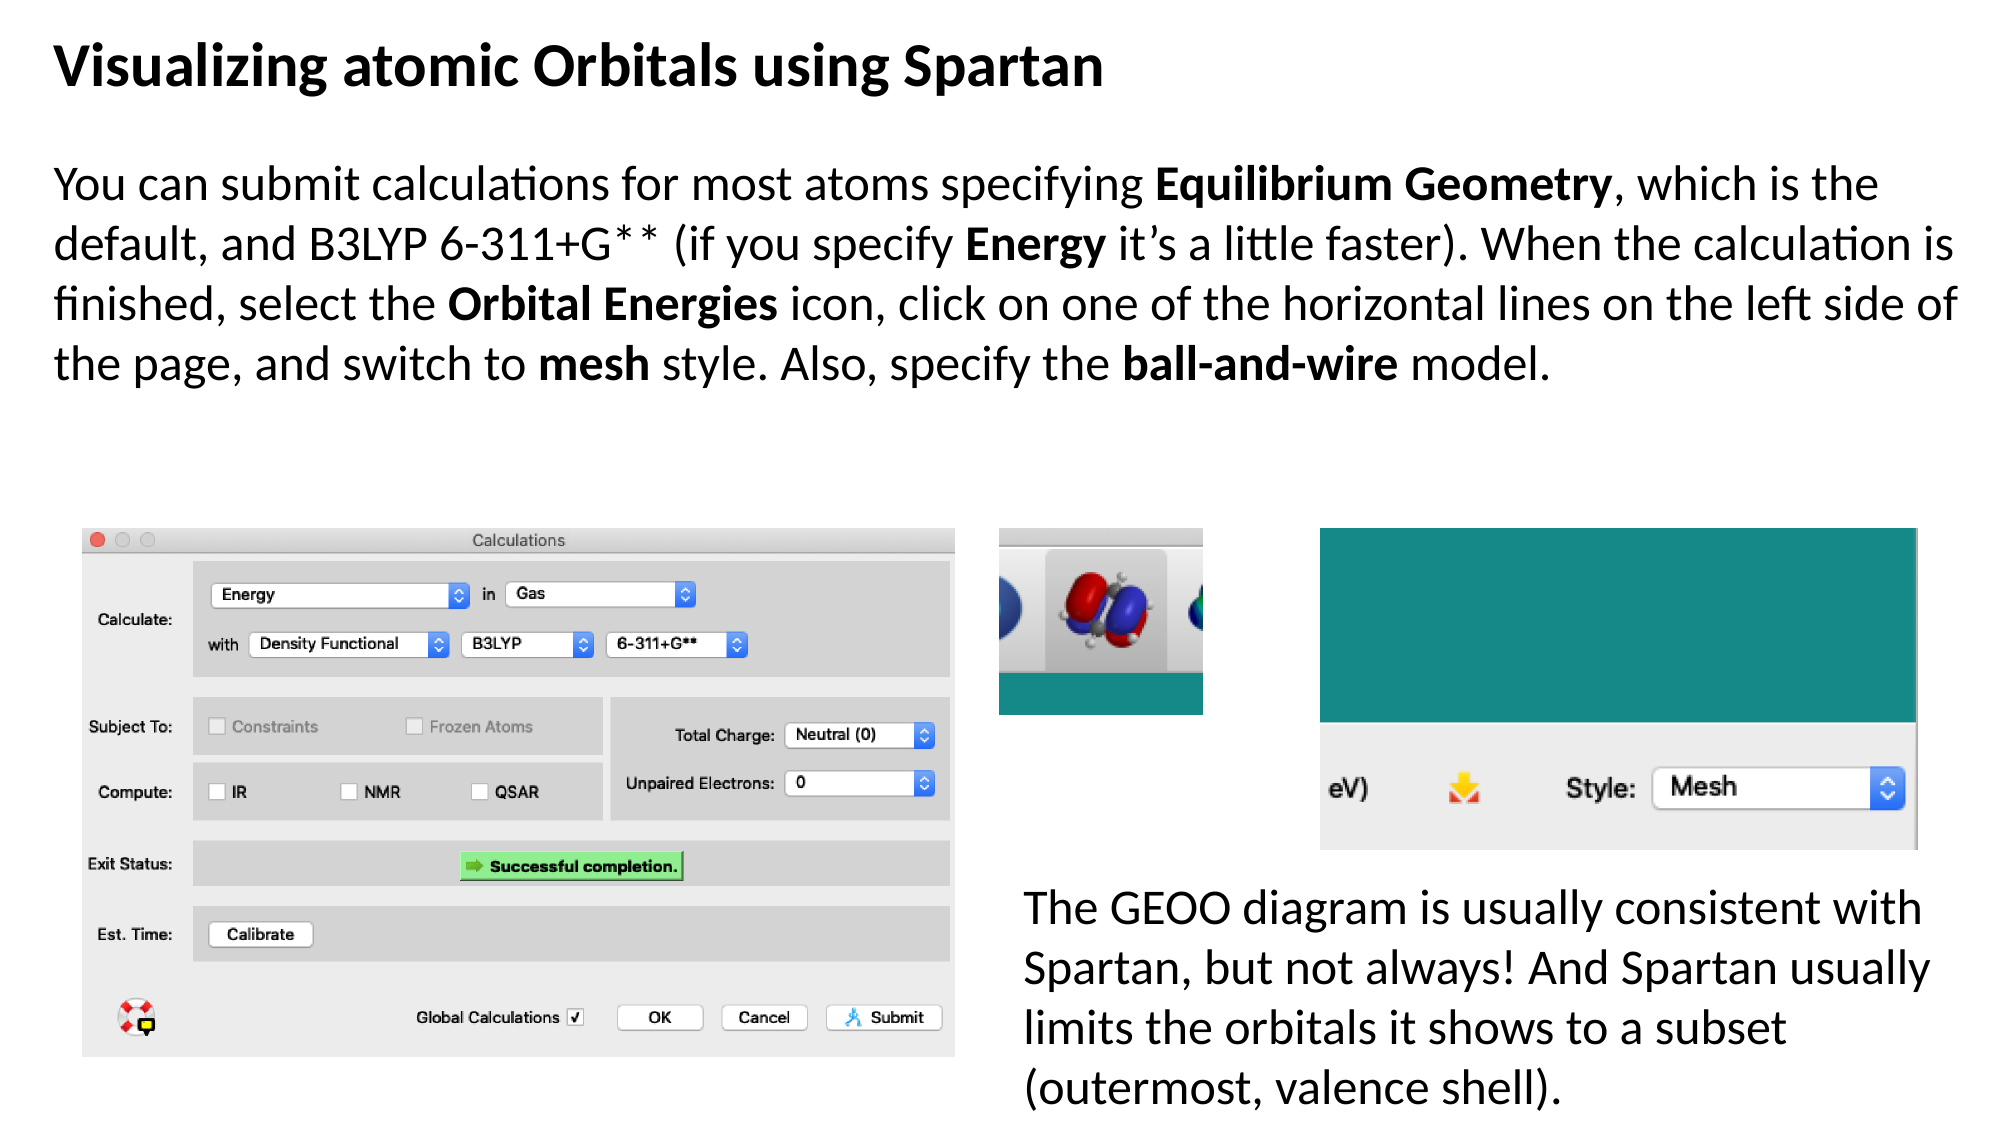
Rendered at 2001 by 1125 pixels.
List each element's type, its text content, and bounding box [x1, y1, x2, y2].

text_box The GEOO diagram is usually consistent with Spartan, but not always! And Spartan usually limits the orbitals it shows to a subset (outermost, valence shell). [1008, 867, 1979, 1123]
picture [999, 528, 1203, 715]
text_box Visualizing atomic Orbitals using Spartan [38, 16, 1979, 107]
picture [1319, 528, 1918, 850]
picture [81, 528, 956, 1057]
text_box You can submit calculations for most atoms specifying Equilibrium Geometry, which is the default, and B3LYP 6-311+G** (if you specify Energy it’s a little faster). When the calculation is finished, select the Orbital Energies icon, click on one of the horizontal lines on the left side of the page, and switch to mesh style. Also, specify the ball-and-wire model. [38, 143, 1979, 398]
